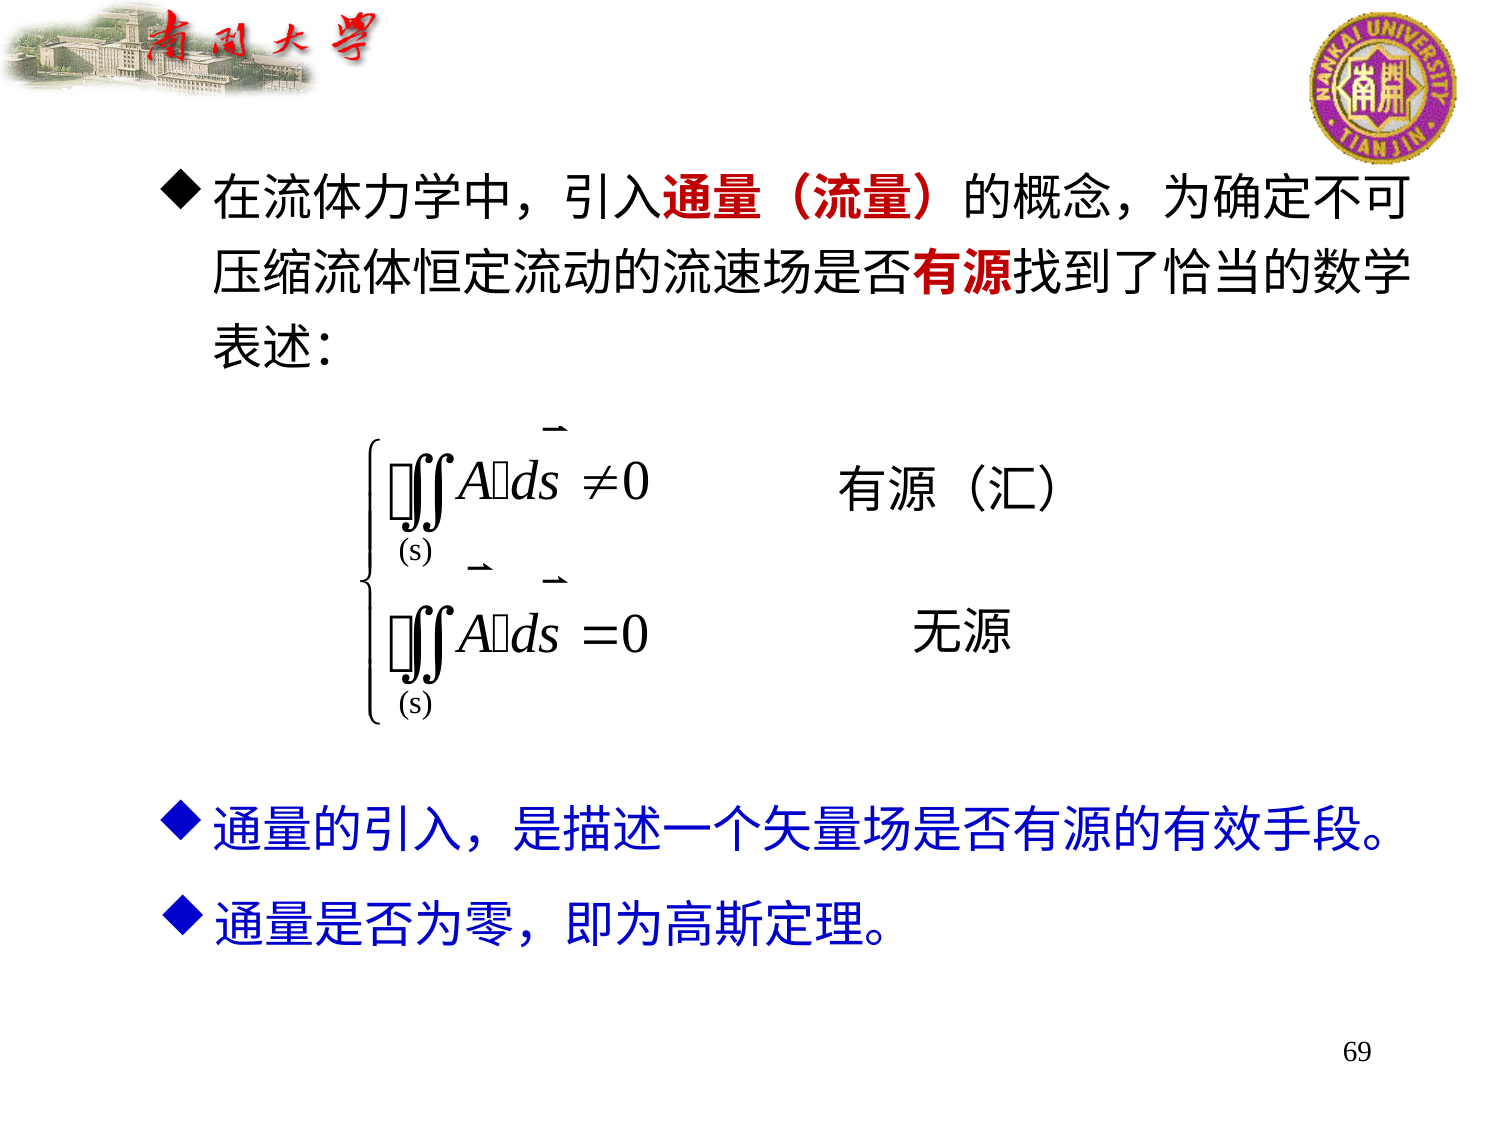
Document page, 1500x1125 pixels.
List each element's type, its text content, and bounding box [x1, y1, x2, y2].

text_box 通量是否为零，即为高斯定理。 [143, 869, 1449, 960]
text_box 通量的引入，是描述一个矢量场是否有源的有效手段。 [141, 774, 1447, 865]
text_box 有源（汇） [822, 450, 1103, 525]
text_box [348, 426, 659, 738]
text_box 无源 [897, 591, 1028, 667]
slide_number 69 [1074, 1024, 1388, 1101]
text_box 在流体力学中，引入通量（流量）的概念，为确定不可压缩流体恒定流动的流速场是否有源找到了恰当的数学表述： [141, 143, 1447, 383]
picture [1262, 0, 1500, 178]
picture [0, 0, 388, 100]
